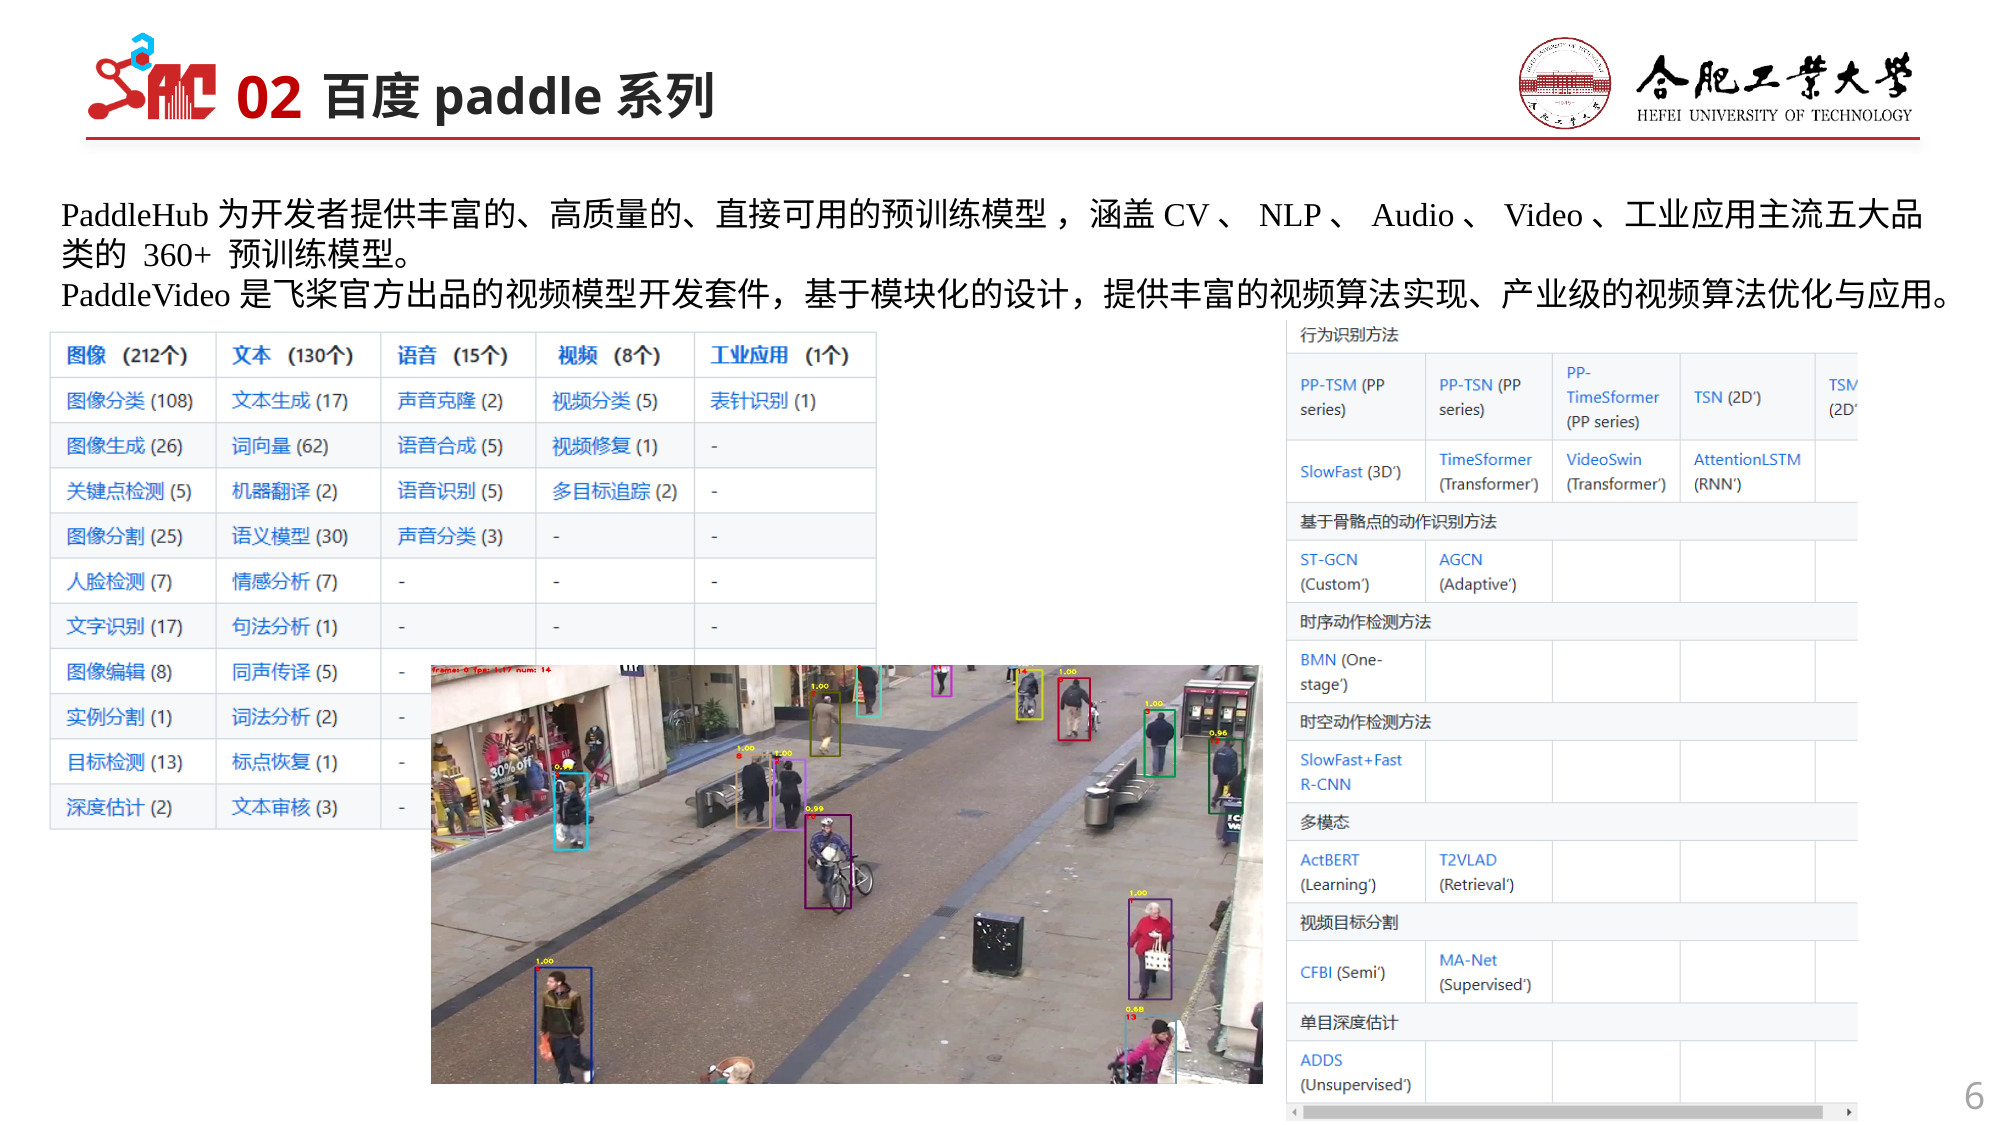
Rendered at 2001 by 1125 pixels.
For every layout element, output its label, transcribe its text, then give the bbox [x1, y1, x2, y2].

text_box PaddleHub为开发者提供丰富的、高质量的、直接可用的预训练模型 ，涵盖CV、NLP、Audio、Video、工业应用主流五大品类的 360+ 预训练模型。 PaddleVideo是飞桨官方出品的视频模型开发套件，基于模块化的设计，提供丰富的视频算法实现、产业级的视频算法优化与应用。 [46, 185, 1965, 321]
picture [46, 322, 888, 842]
picture [1284, 320, 1876, 1125]
text_box 百度paddle系列 [306, 41, 1233, 132]
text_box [430, 664, 1263, 1084]
picture [85, 12, 220, 147]
text_box 02 [221, 35, 346, 139]
picture [1511, 29, 1955, 136]
text_box [1876, 1064, 2000, 1125]
